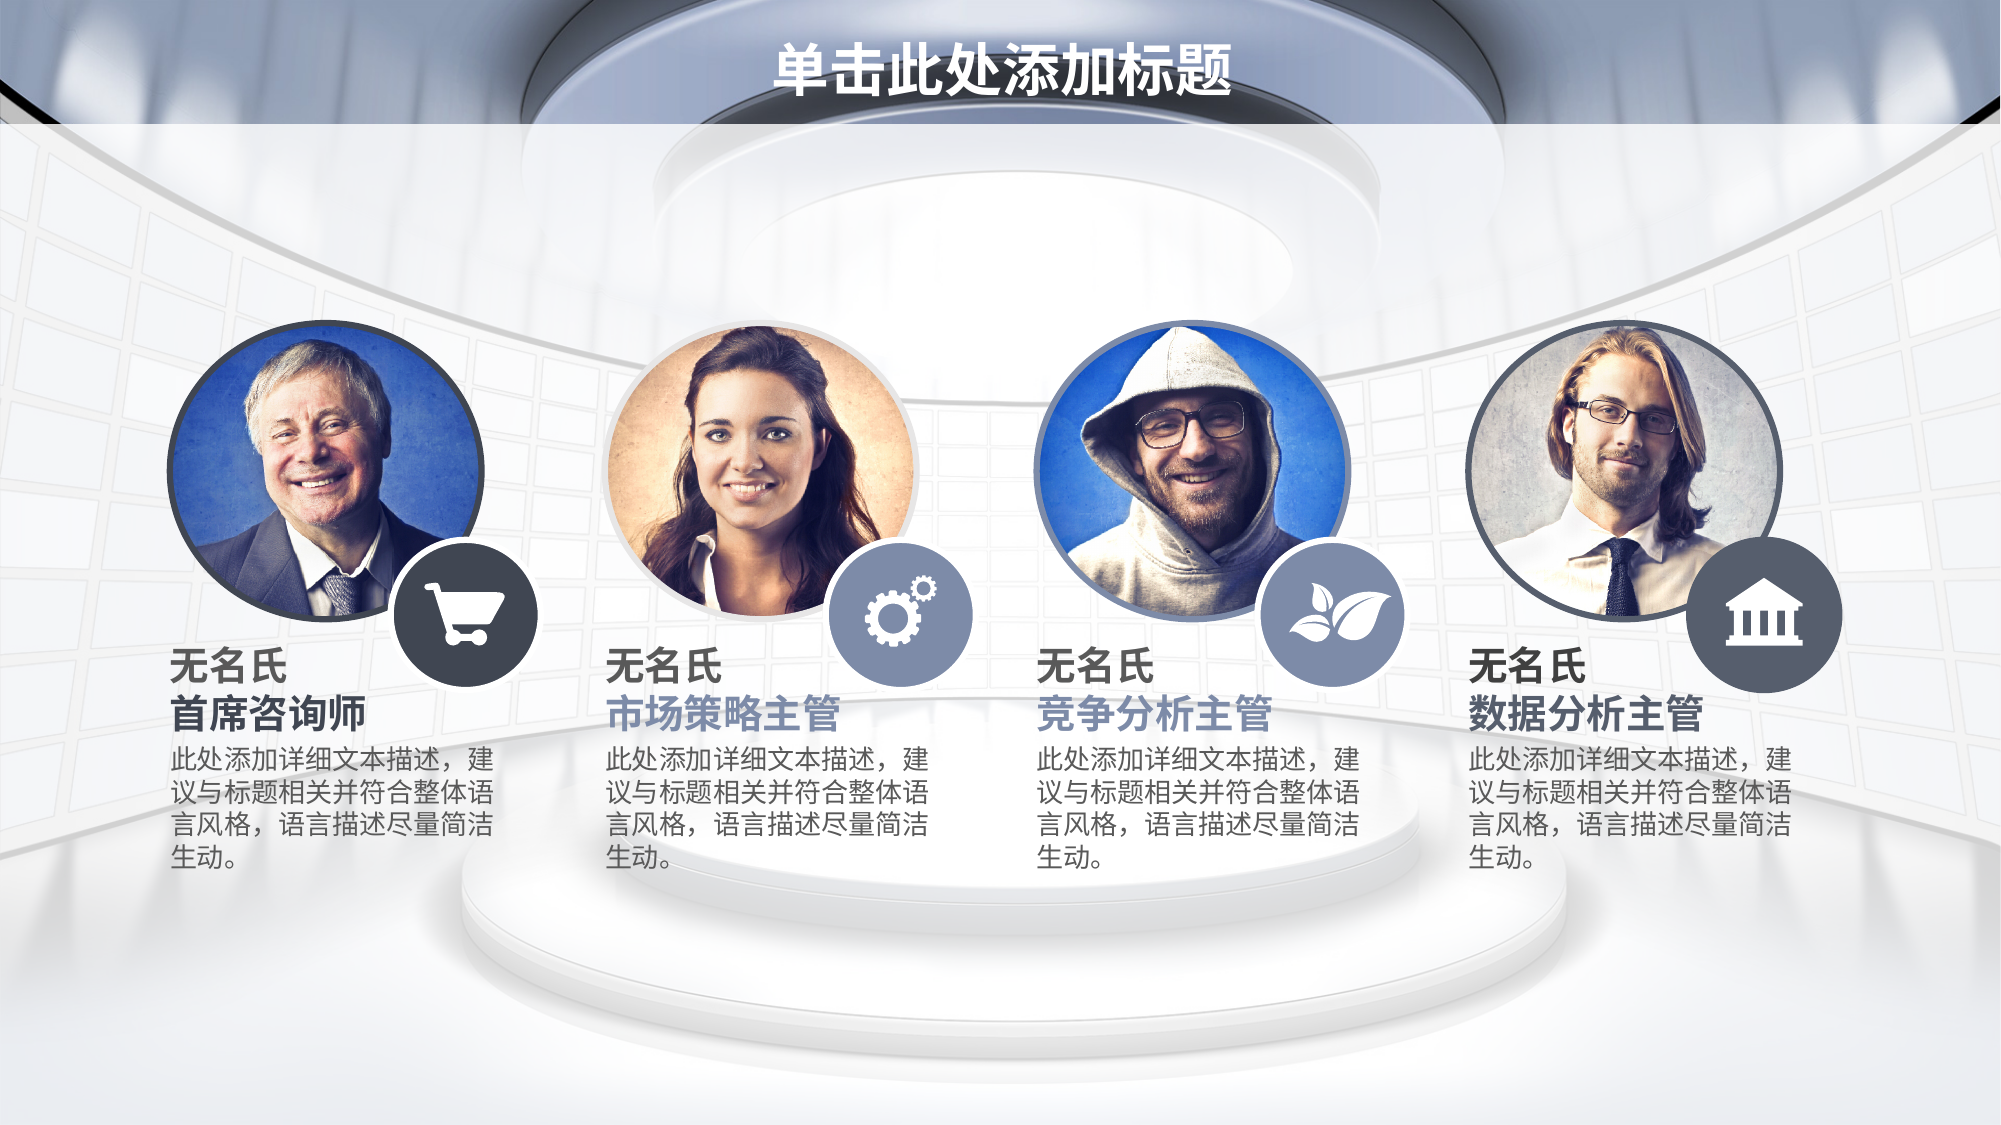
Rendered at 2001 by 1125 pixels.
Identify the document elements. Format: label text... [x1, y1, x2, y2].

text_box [865, 575, 937, 647]
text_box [169, 322, 541, 878]
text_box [604, 322, 976, 878]
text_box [1289, 583, 1392, 643]
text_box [1036, 322, 1408, 878]
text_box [1468, 322, 1840, 878]
title 单击此处添加标题 [140, 34, 1866, 112]
picture [0, 0, 2001, 1125]
